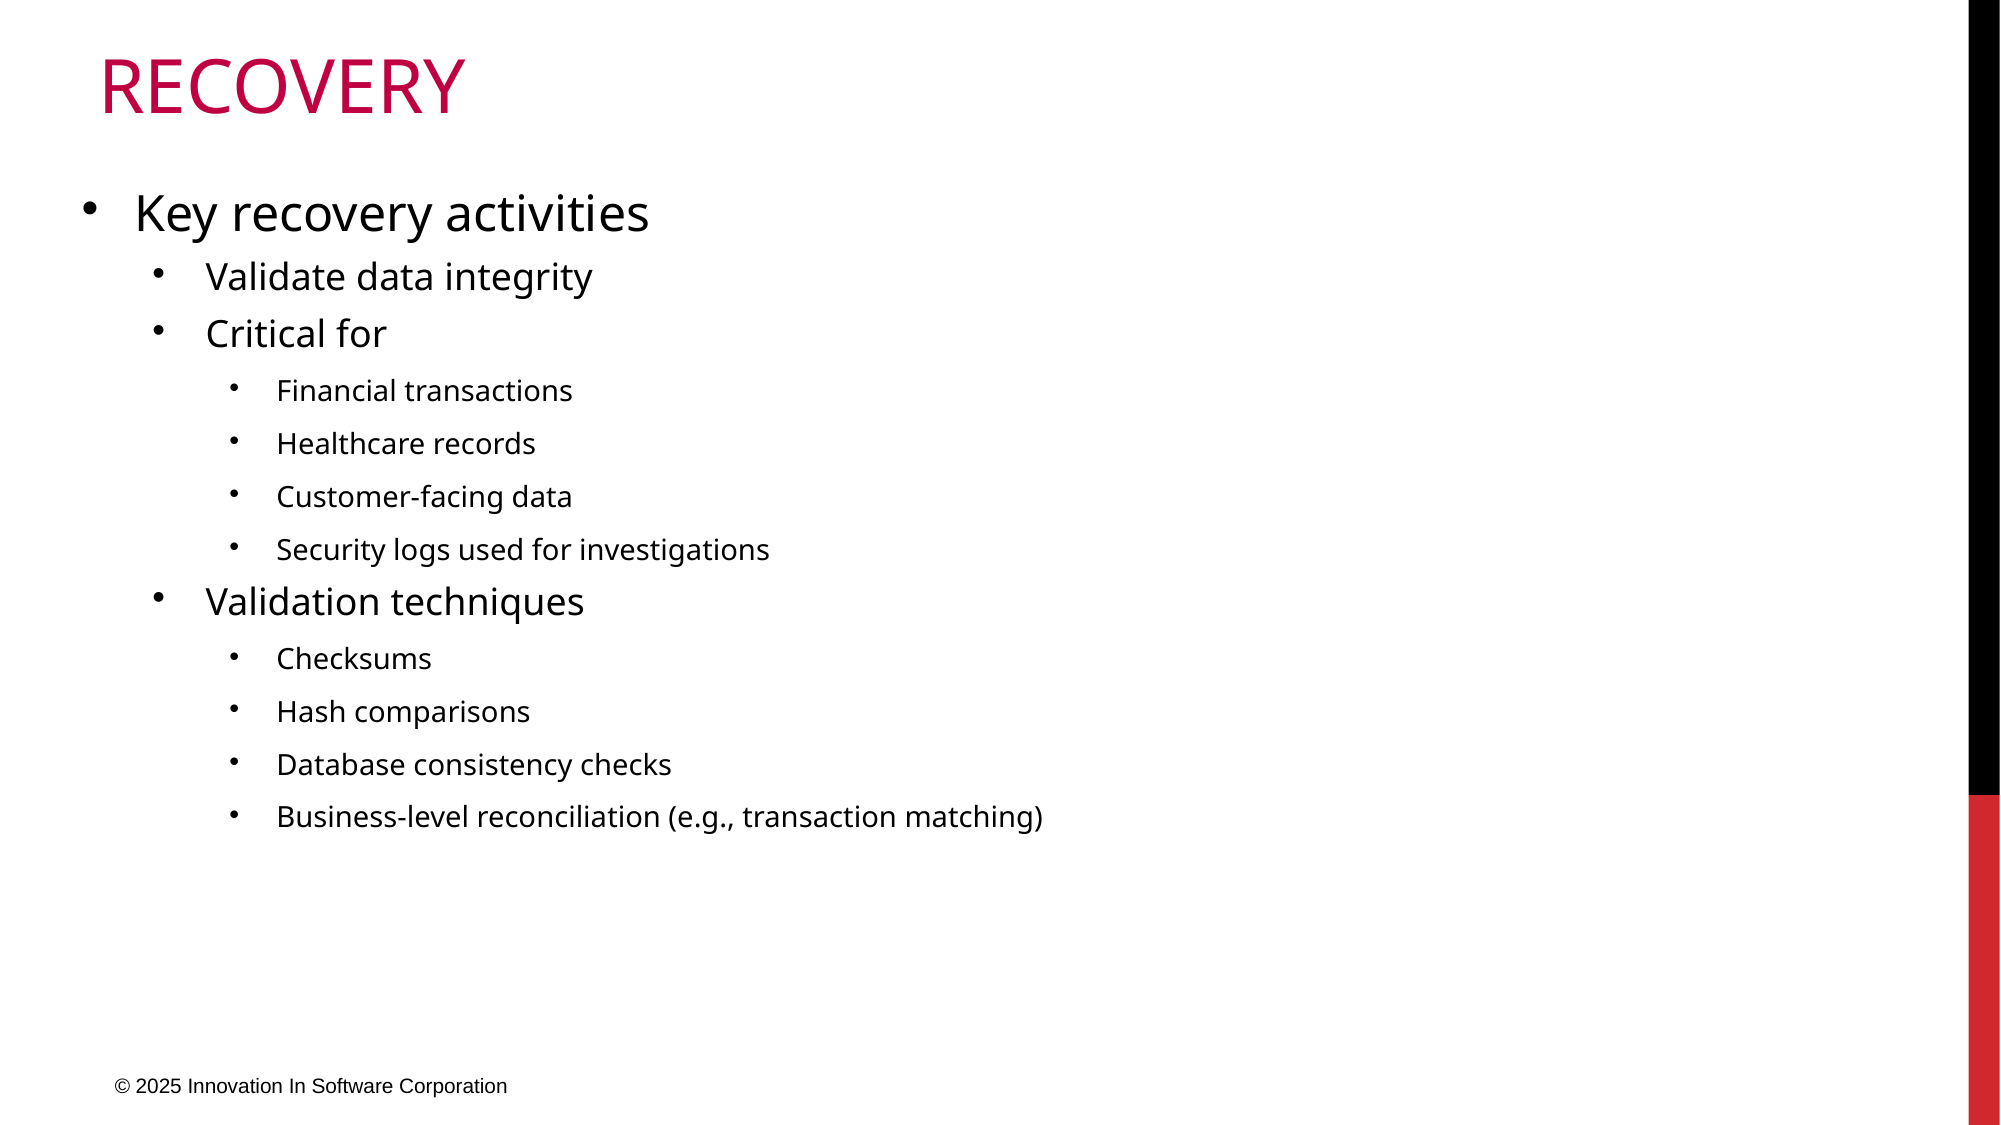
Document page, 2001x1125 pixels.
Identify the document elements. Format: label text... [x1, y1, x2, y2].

list Key recovery activities Validate data integrity Critical for Financial transactions Healthcare records Customer-facing data Security logs used for investigations Validation techniques Checksums Hash comparisons Database consistency checks Business-level reconciliation (e.g., transaction matching) [63, 181, 1761, 999]
title Recovery [98, 0, 1770, 186]
footer © 2025 Innovation In Software Corporation [99, 1065, 850, 1112]
